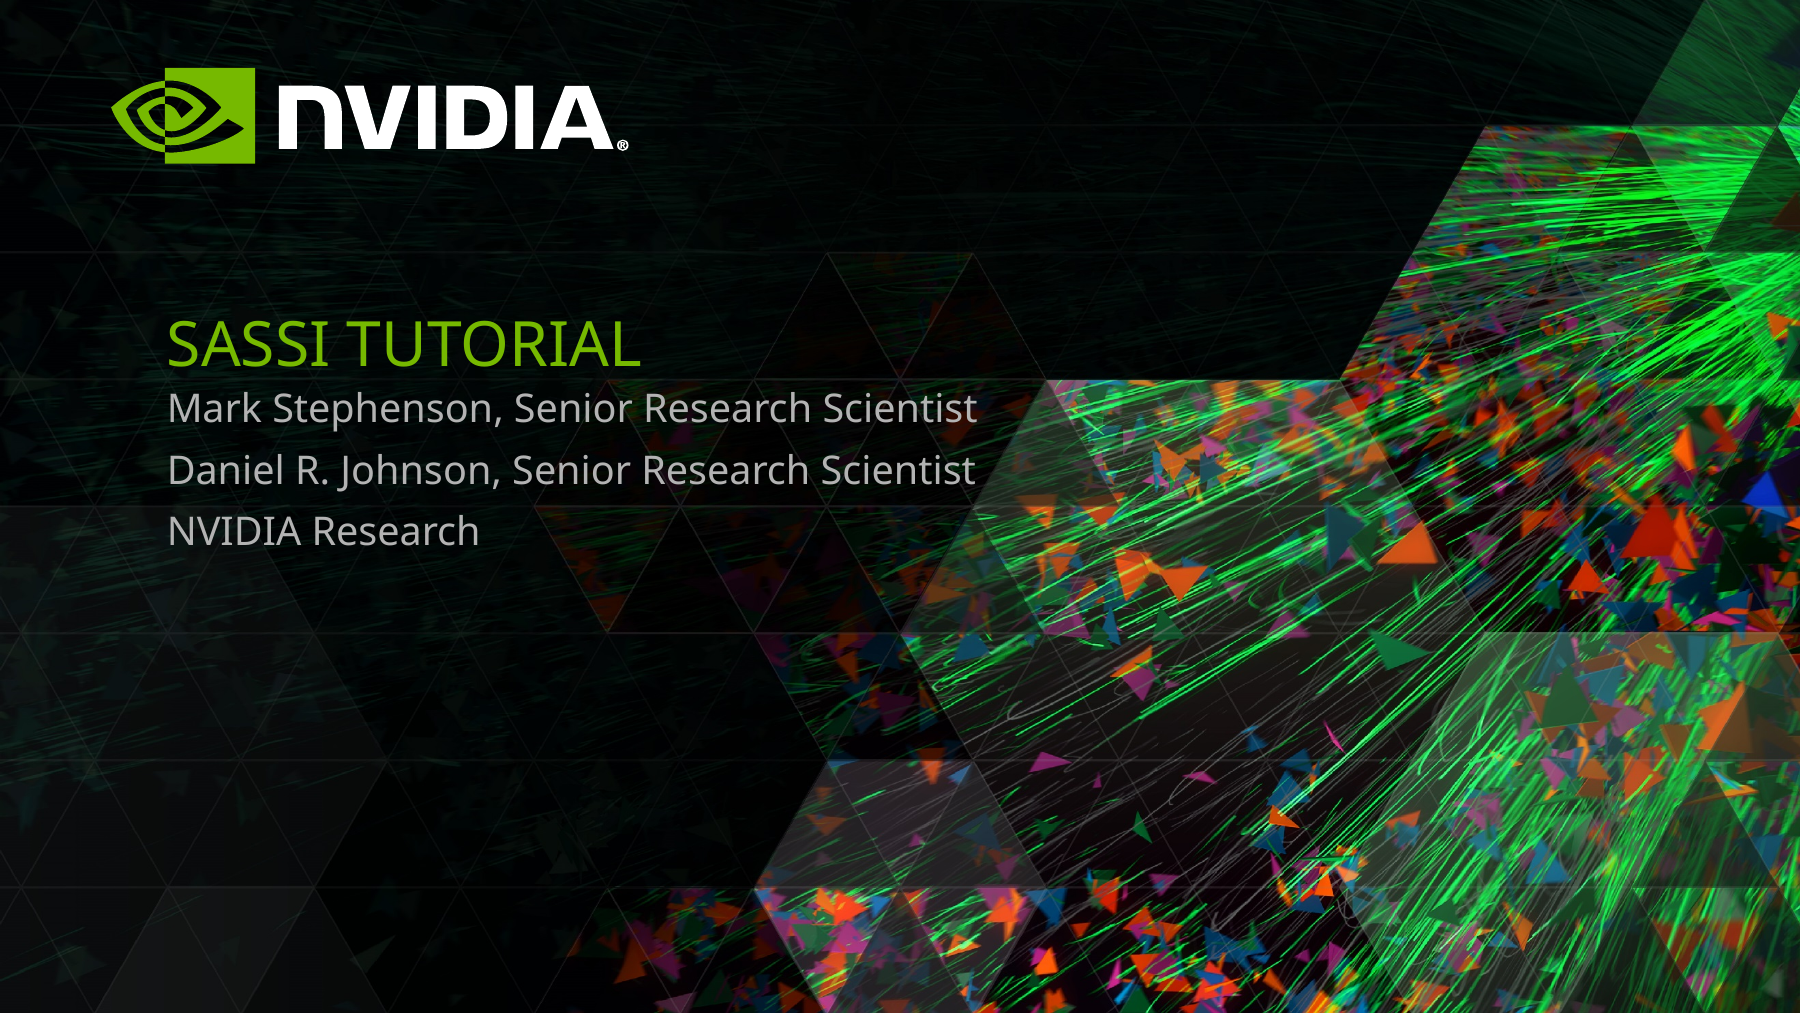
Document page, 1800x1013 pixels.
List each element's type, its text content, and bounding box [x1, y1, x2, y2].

picture [0, 0, 1800, 1013]
title SASSI Tutorial [151, 295, 1354, 388]
subtitle Mark Stephenson, Senior Research Scientist Daniel R. Johnson, Senior Research Scientist NVIDIA Research [151, 388, 1354, 565]
